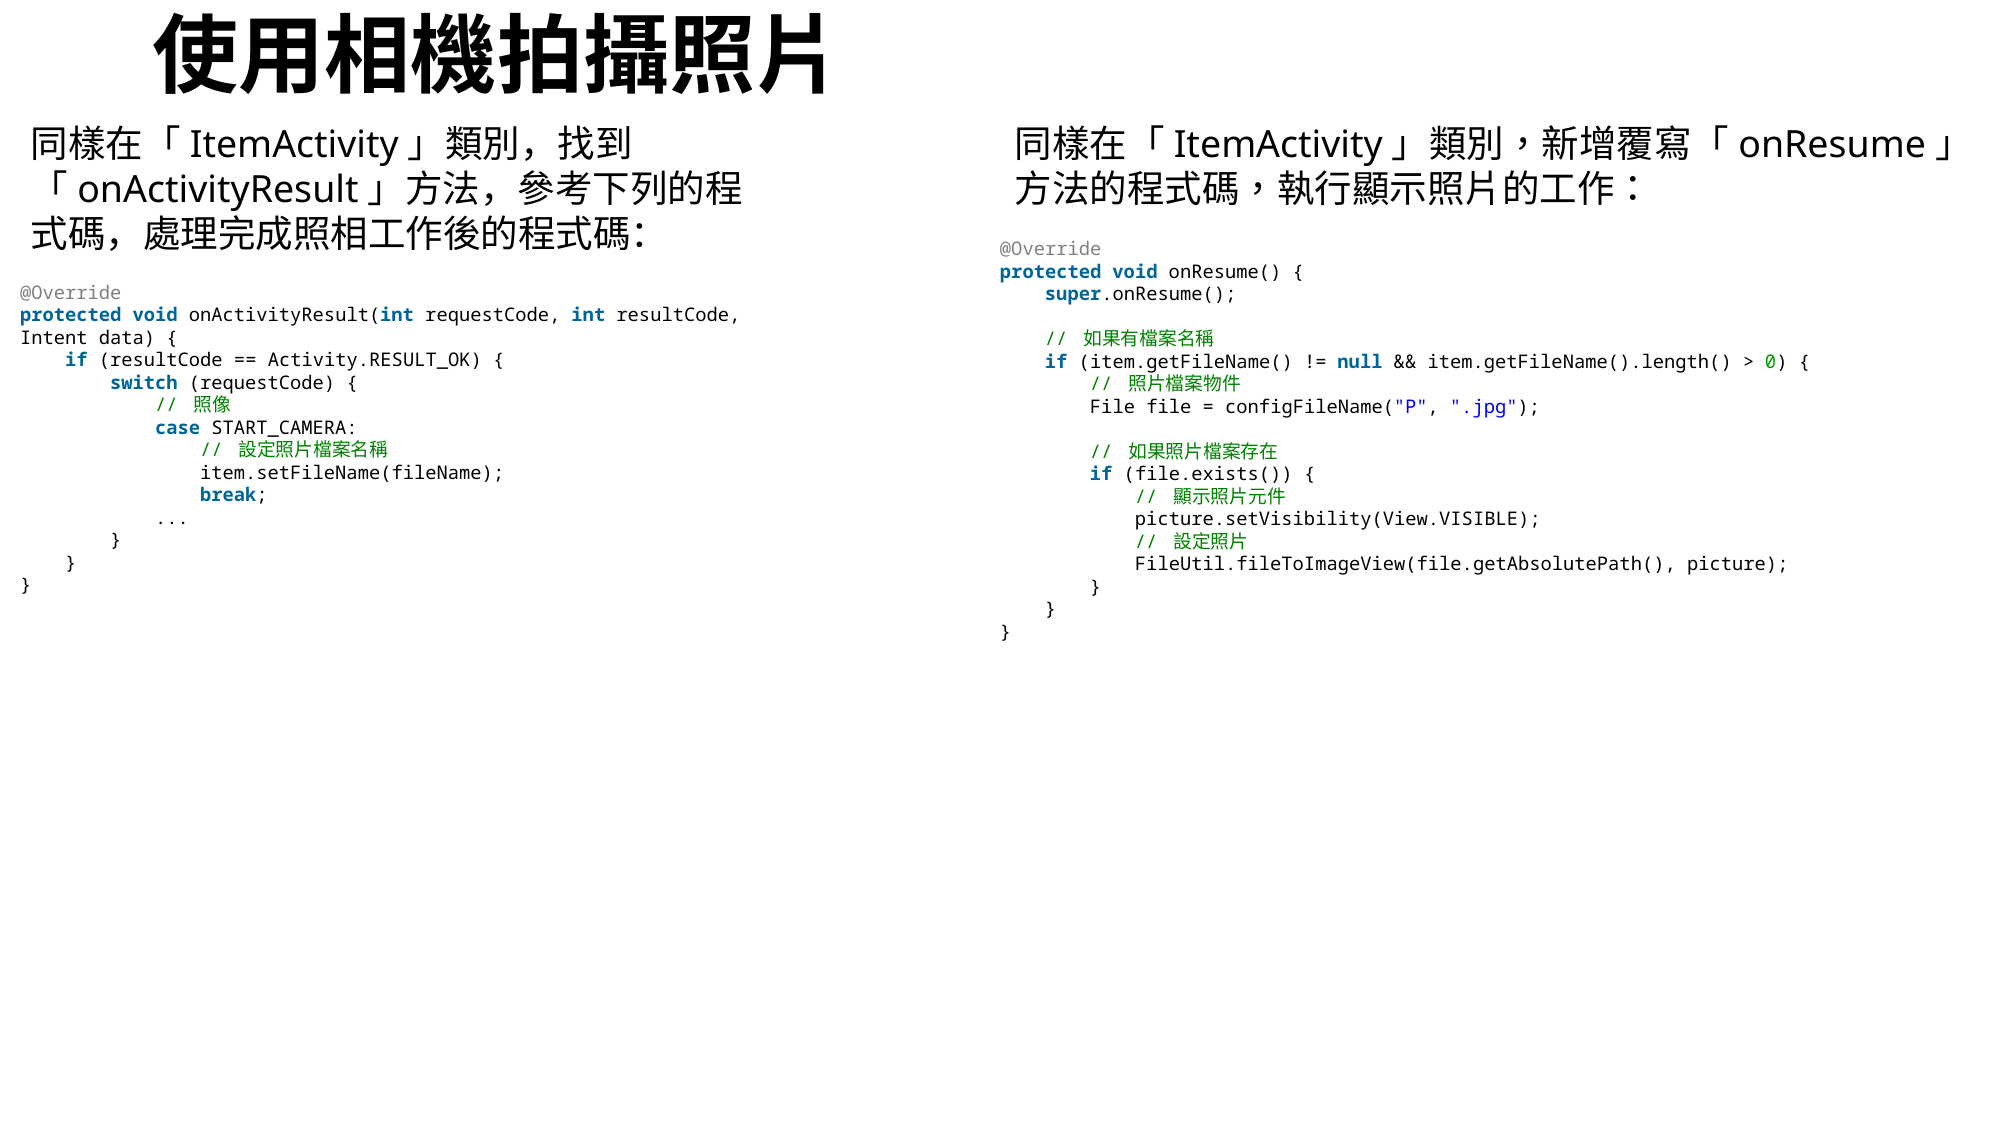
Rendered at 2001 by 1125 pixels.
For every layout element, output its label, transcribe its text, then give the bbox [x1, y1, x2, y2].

text_box @Override protected void onActivityResult(int requestCode, int resultCode, Intent data) { if (resultCode == Activity.RESULT_OK) { switch (requestCode) { // 照像 case START_CAMERA: // 設定照片檔案名稱 item.setFileName(fileName); break; ... } } } [20, 280, 767, 596]
text_box 同樣在「ItemActivity」類別，找到「onActivityResult」方法，參考下列的程式碼，處理完成照相工作後的程式碼： [16, 112, 781, 263]
text_box 同樣在「ItemActivity」類別，新增覆寫「onResume」方法的程式碼，執行顯示照片的工作： [999, 112, 2000, 218]
title 使用相機拍攝照片 [137, 4, 976, 113]
text_box @Override protected void onResume() { super.onResume(); // 如果有檔案名稱 if (item.getFileName() != null && item.getFileName().length() > 0) { // 照片檔案物件 File file = configFileName("P", ".jpg"); // 如果照片檔案存在 if (file.exists()) { // 顯示照片元件 picture.setVisibility(View.VISIBLE); // 設定照片 FileUtil.fileToImageView(file.getAbsolutePath(), picture); } } } [999, 236, 1984, 643]
